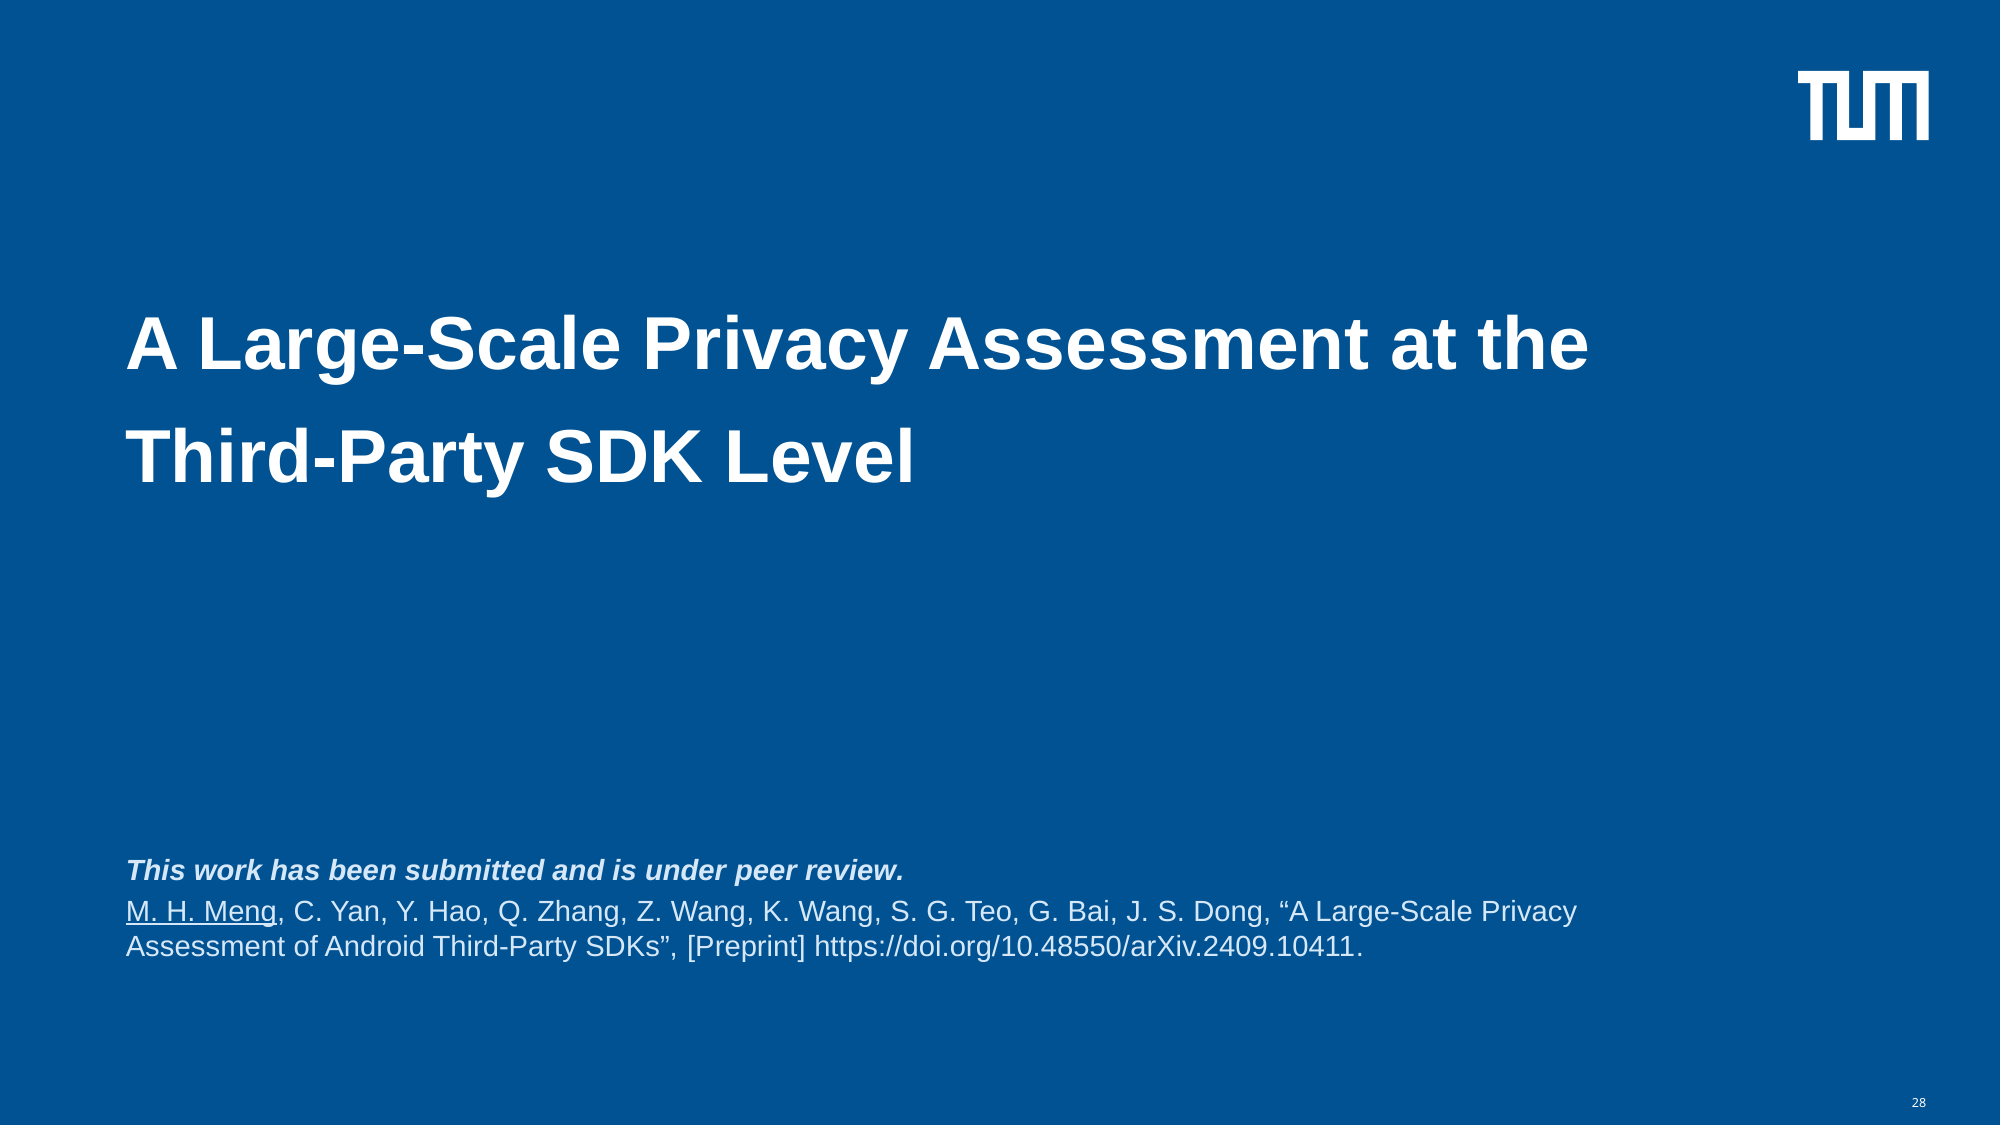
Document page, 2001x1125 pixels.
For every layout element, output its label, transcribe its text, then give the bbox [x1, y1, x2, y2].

title A Large-Scale Privacy Assessment at the Third-Party SDK Level [110, 264, 1811, 395]
slide_number 28 [1474, 1087, 1942, 1125]
text_box This work has been submitted and is under peer review. M. H. Meng, C. Yan, Y. Hao, Q. Zhang, Z. Wang, K. Wang, S. G. Teo, G. Bai, J. S. Dong, “A Large-Scale Privacy Assessment of Android Third-Party SDKs”, [Preprint] https://doi.org/10.48550/arXiv.2409.10411. [111, 844, 1687, 996]
